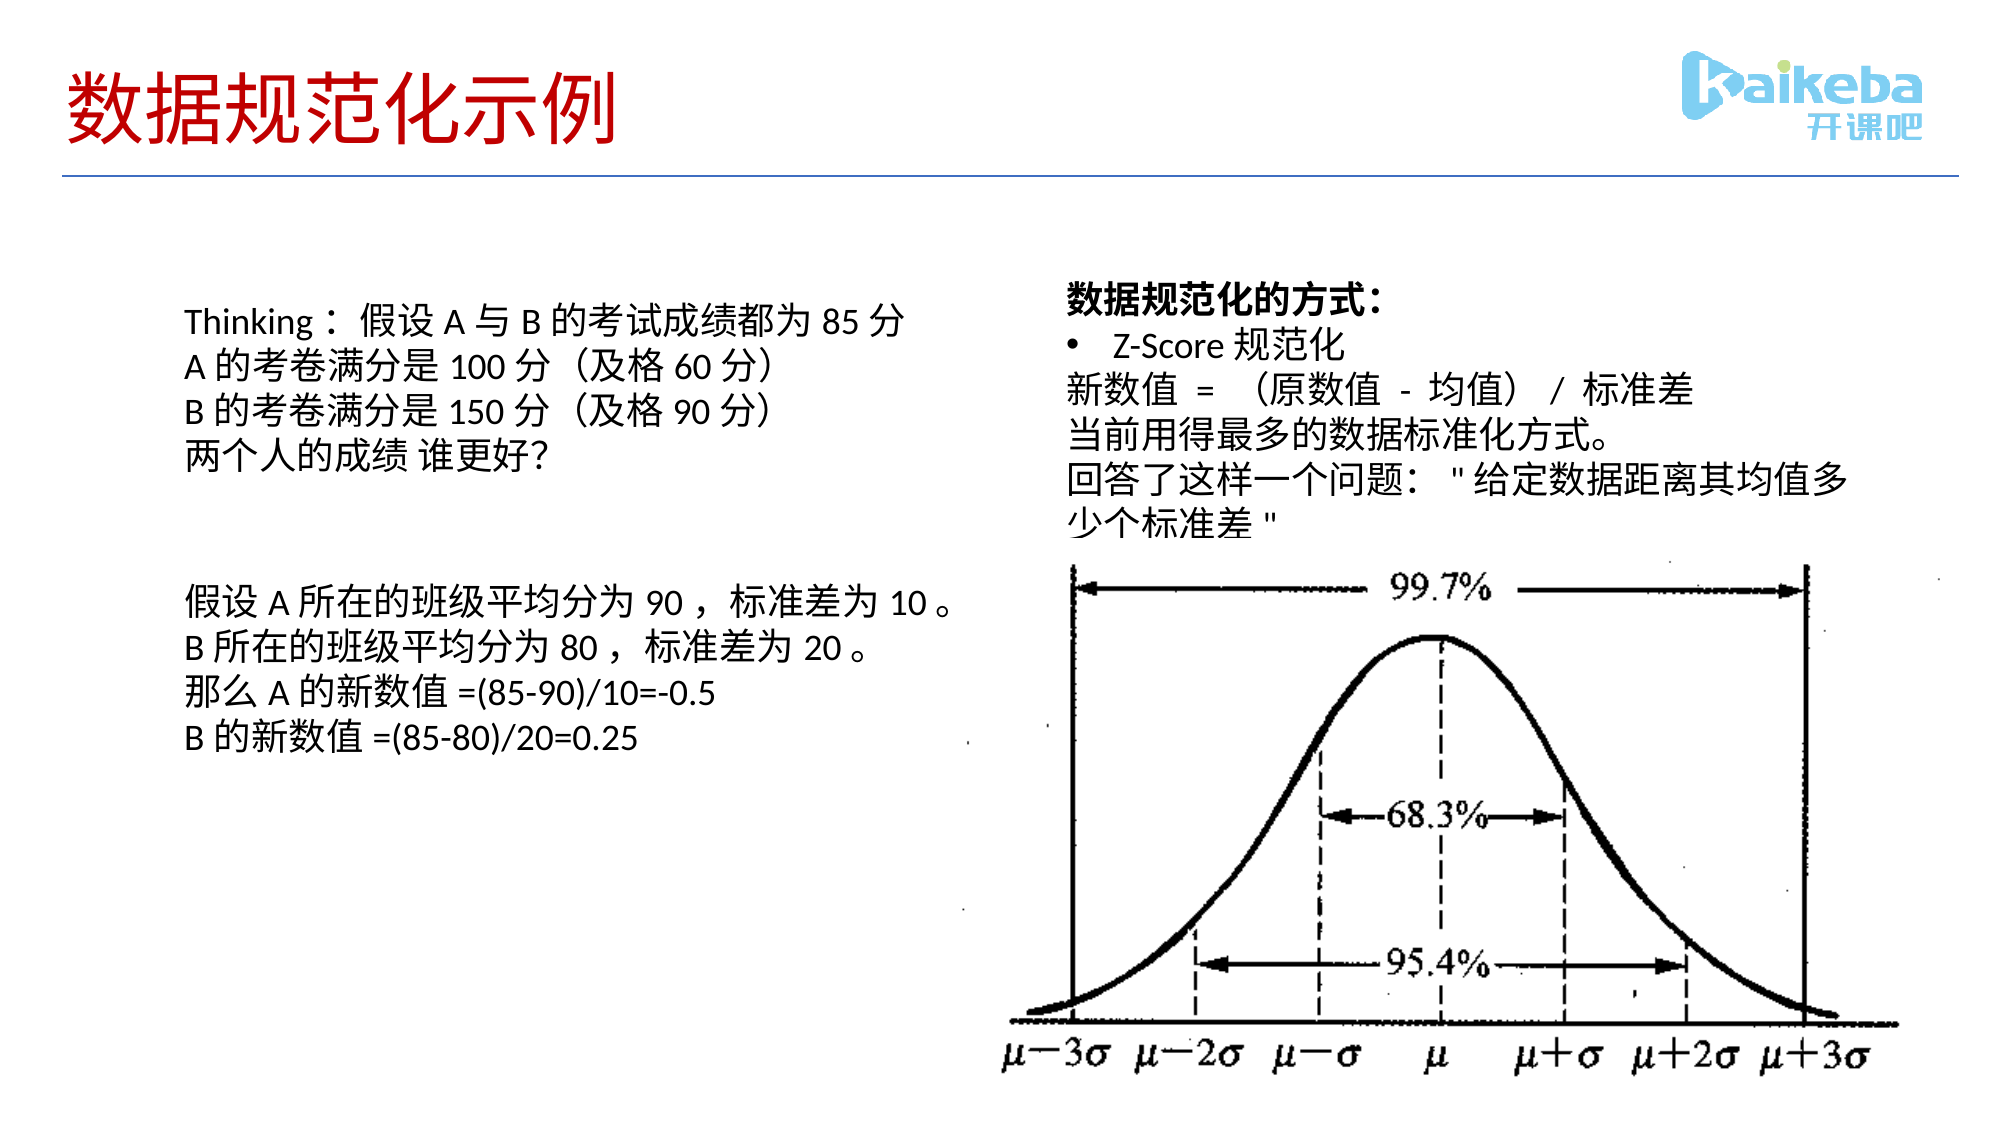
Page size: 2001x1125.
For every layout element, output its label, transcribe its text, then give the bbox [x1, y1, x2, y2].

picture [929, 538, 1965, 1114]
text_box 数据规范化的方式： Z-Score规范化 新数值 = （原数值 - 均值）/ 标准差 当前用得最多的数据标准化方式。 回答了这样一个问题："给定数据距离其均值多少个标准差" [1058, 268, 1884, 538]
title 数据规范化示例 [57, 59, 1728, 167]
text_box Thinking：假设A与B的考试成绩都为85分 A的考卷满分是100分（及格60分） B的考卷满分是150分（及格90分） 两个人的成绩 谁更好？ [176, 289, 1018, 485]
table_cell 17 [1653, 21, 1950, 167]
text_box 假设A所在的班级平均分为90，标准差为10。 B所在的班级平均分为80，标准差为20。 那么A的新数值=(85-90)/10=-0.5 B的新数值=(85-80)/20=0.25 [176, 570, 929, 766]
